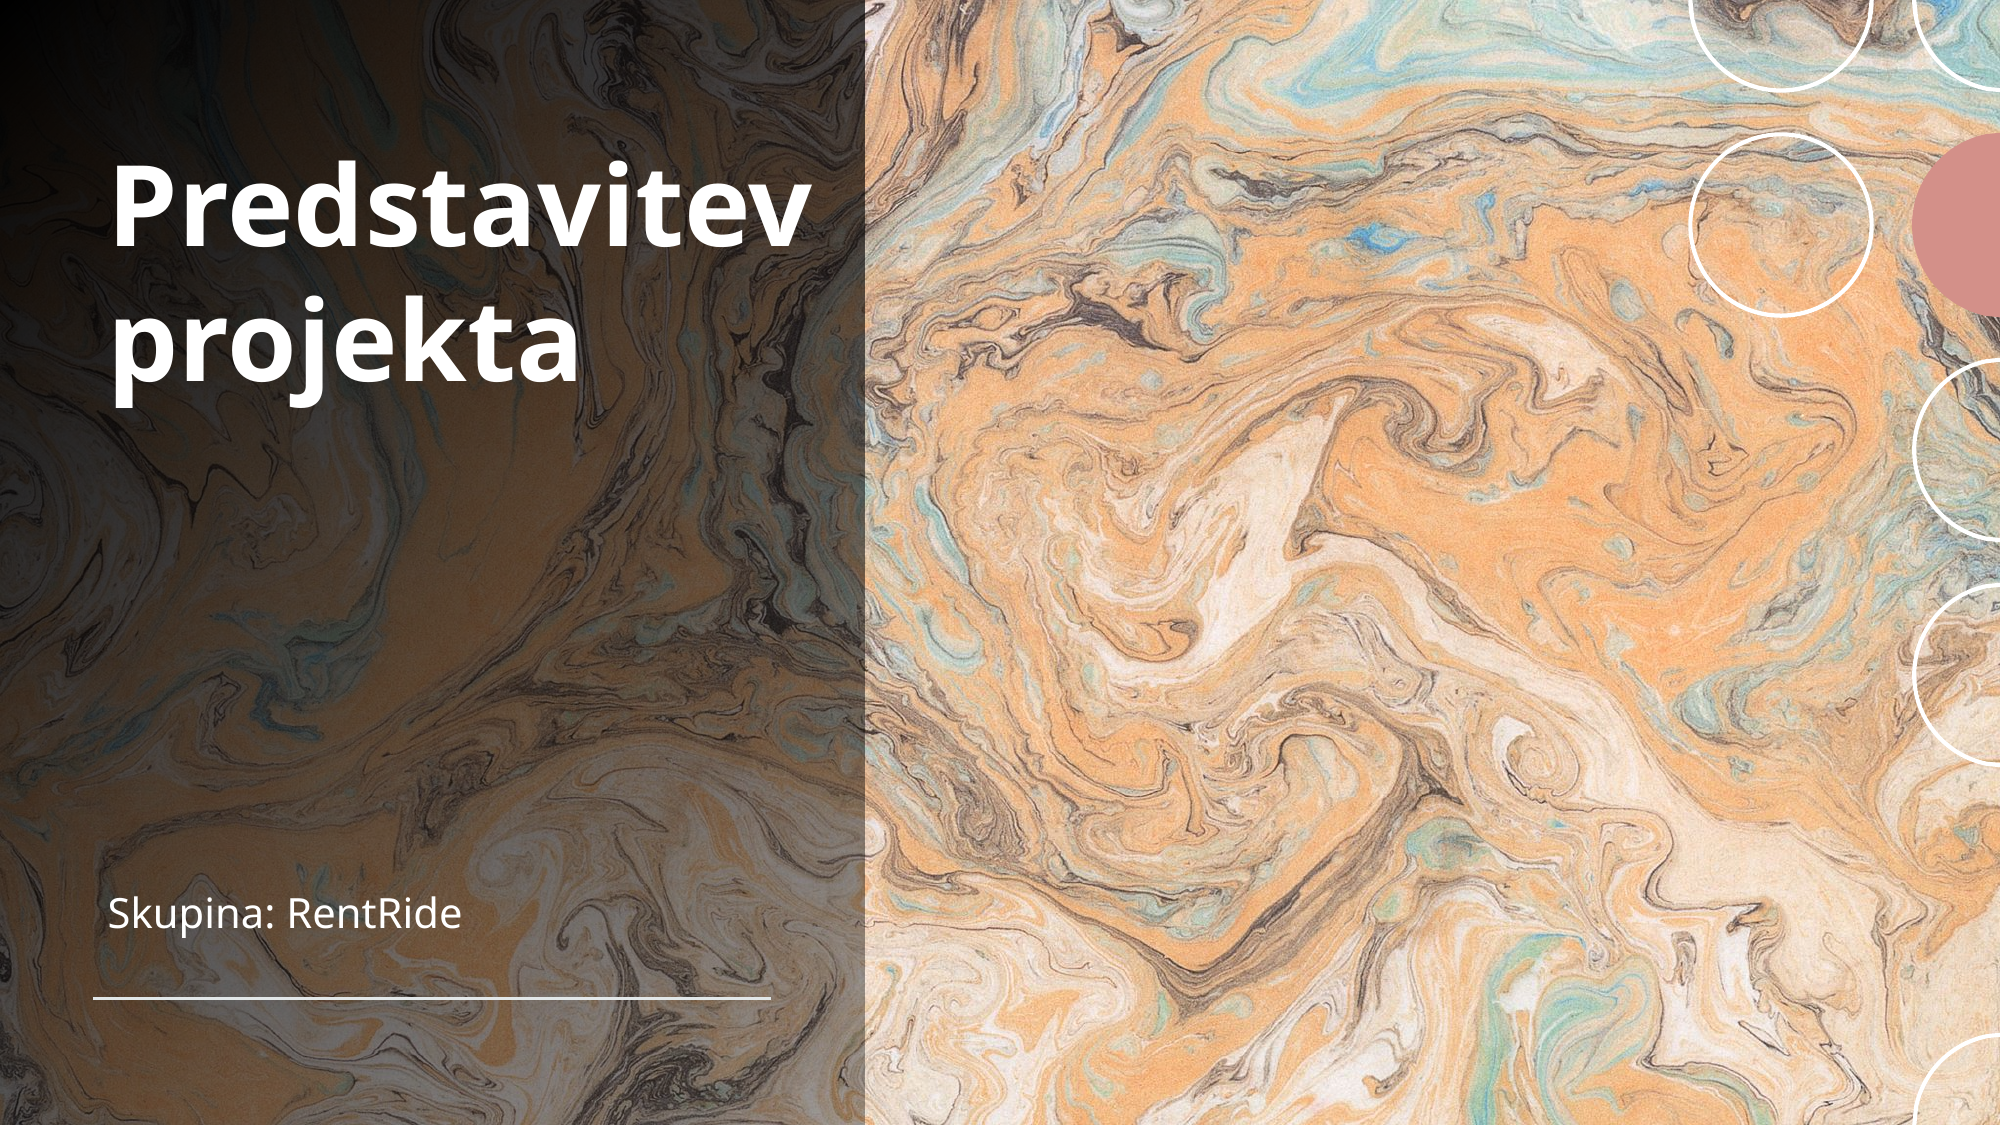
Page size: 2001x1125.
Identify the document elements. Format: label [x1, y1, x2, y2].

text_box [1688, 0, 2000, 1125]
picture [0, 0, 1688, 1125]
